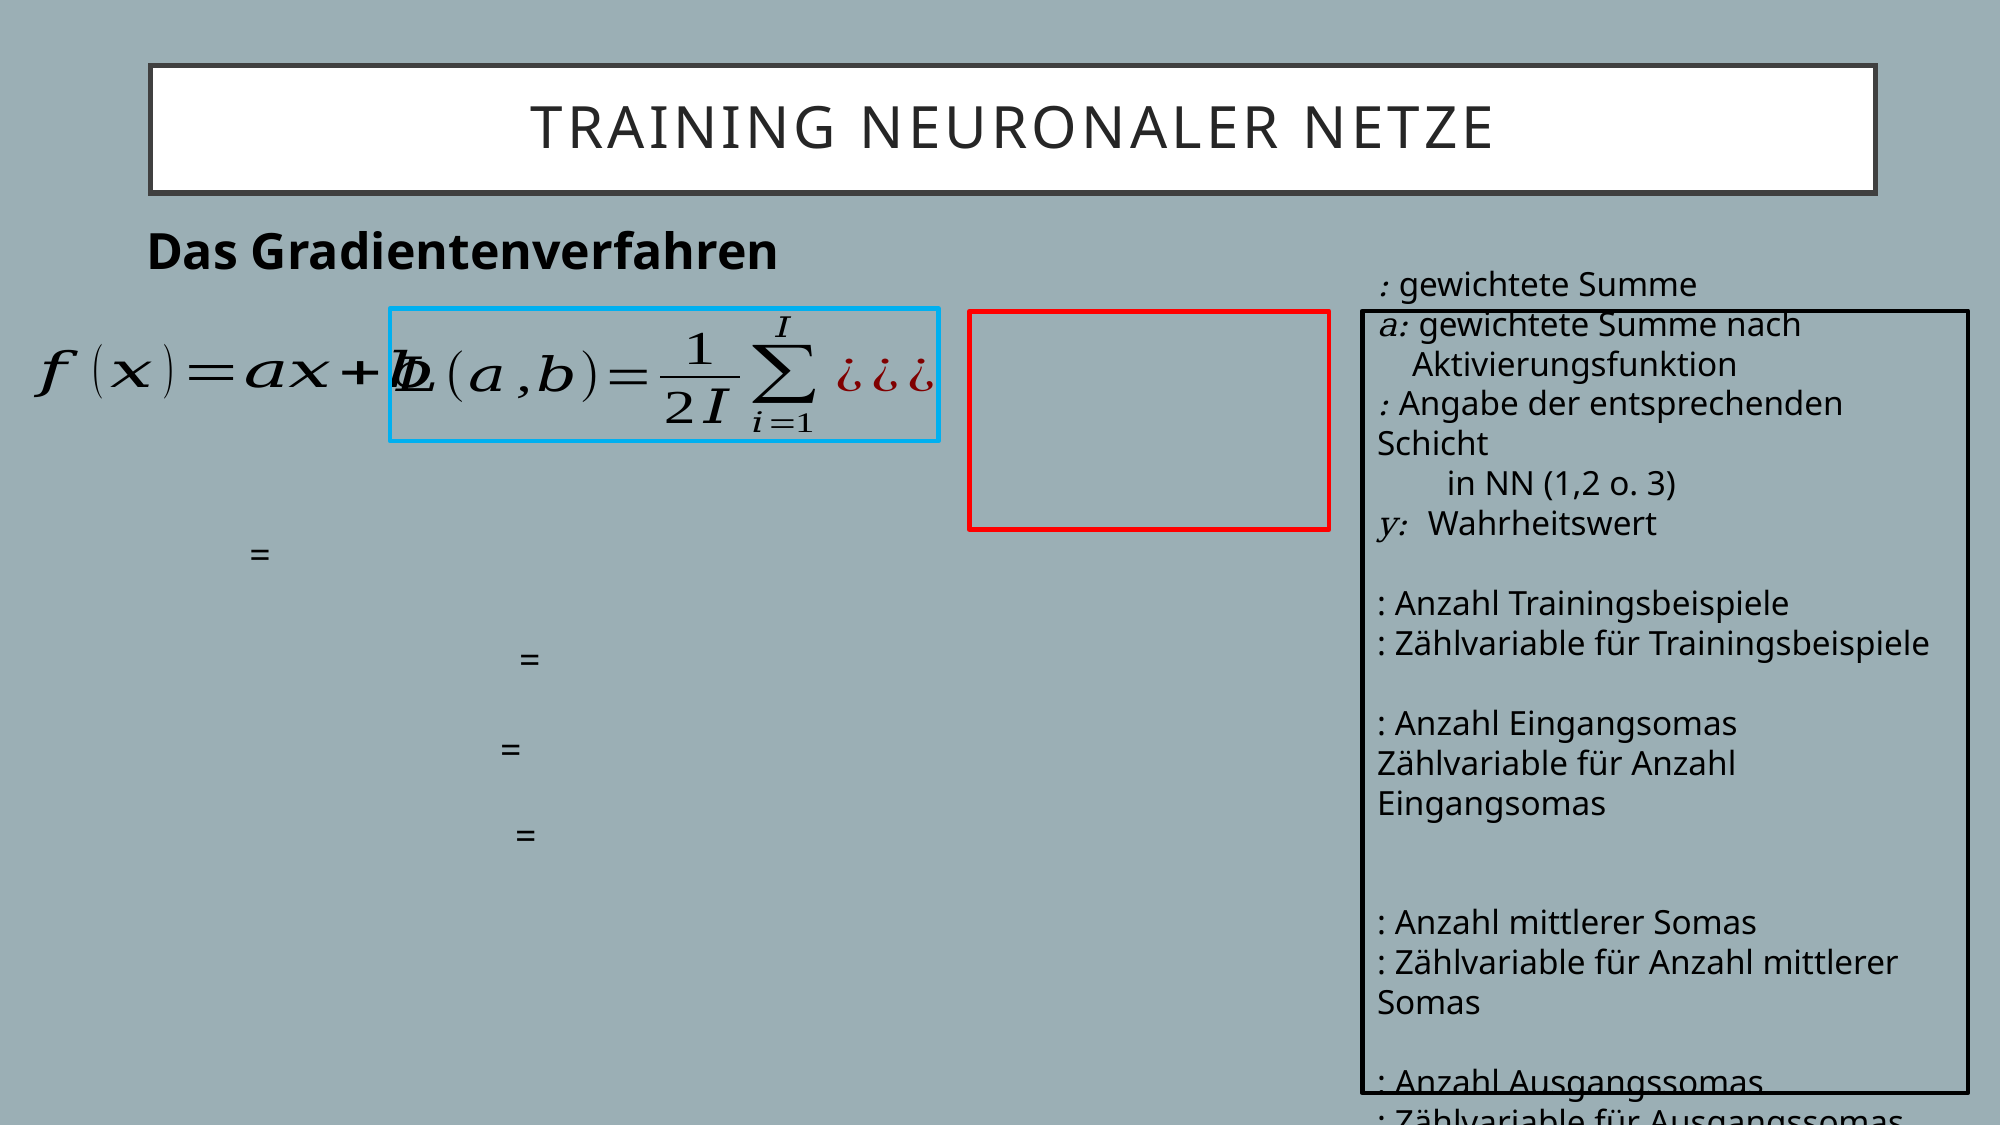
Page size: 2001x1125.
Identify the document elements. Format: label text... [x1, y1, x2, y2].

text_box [182, 636, 888, 913]
text_box Das Gradientenverfahren [139, 130, 803, 206]
text_box Training neuronaler Netze [150, 65, 1876, 193]
text_box Das Gradientenverfahren [131, 211, 795, 287]
